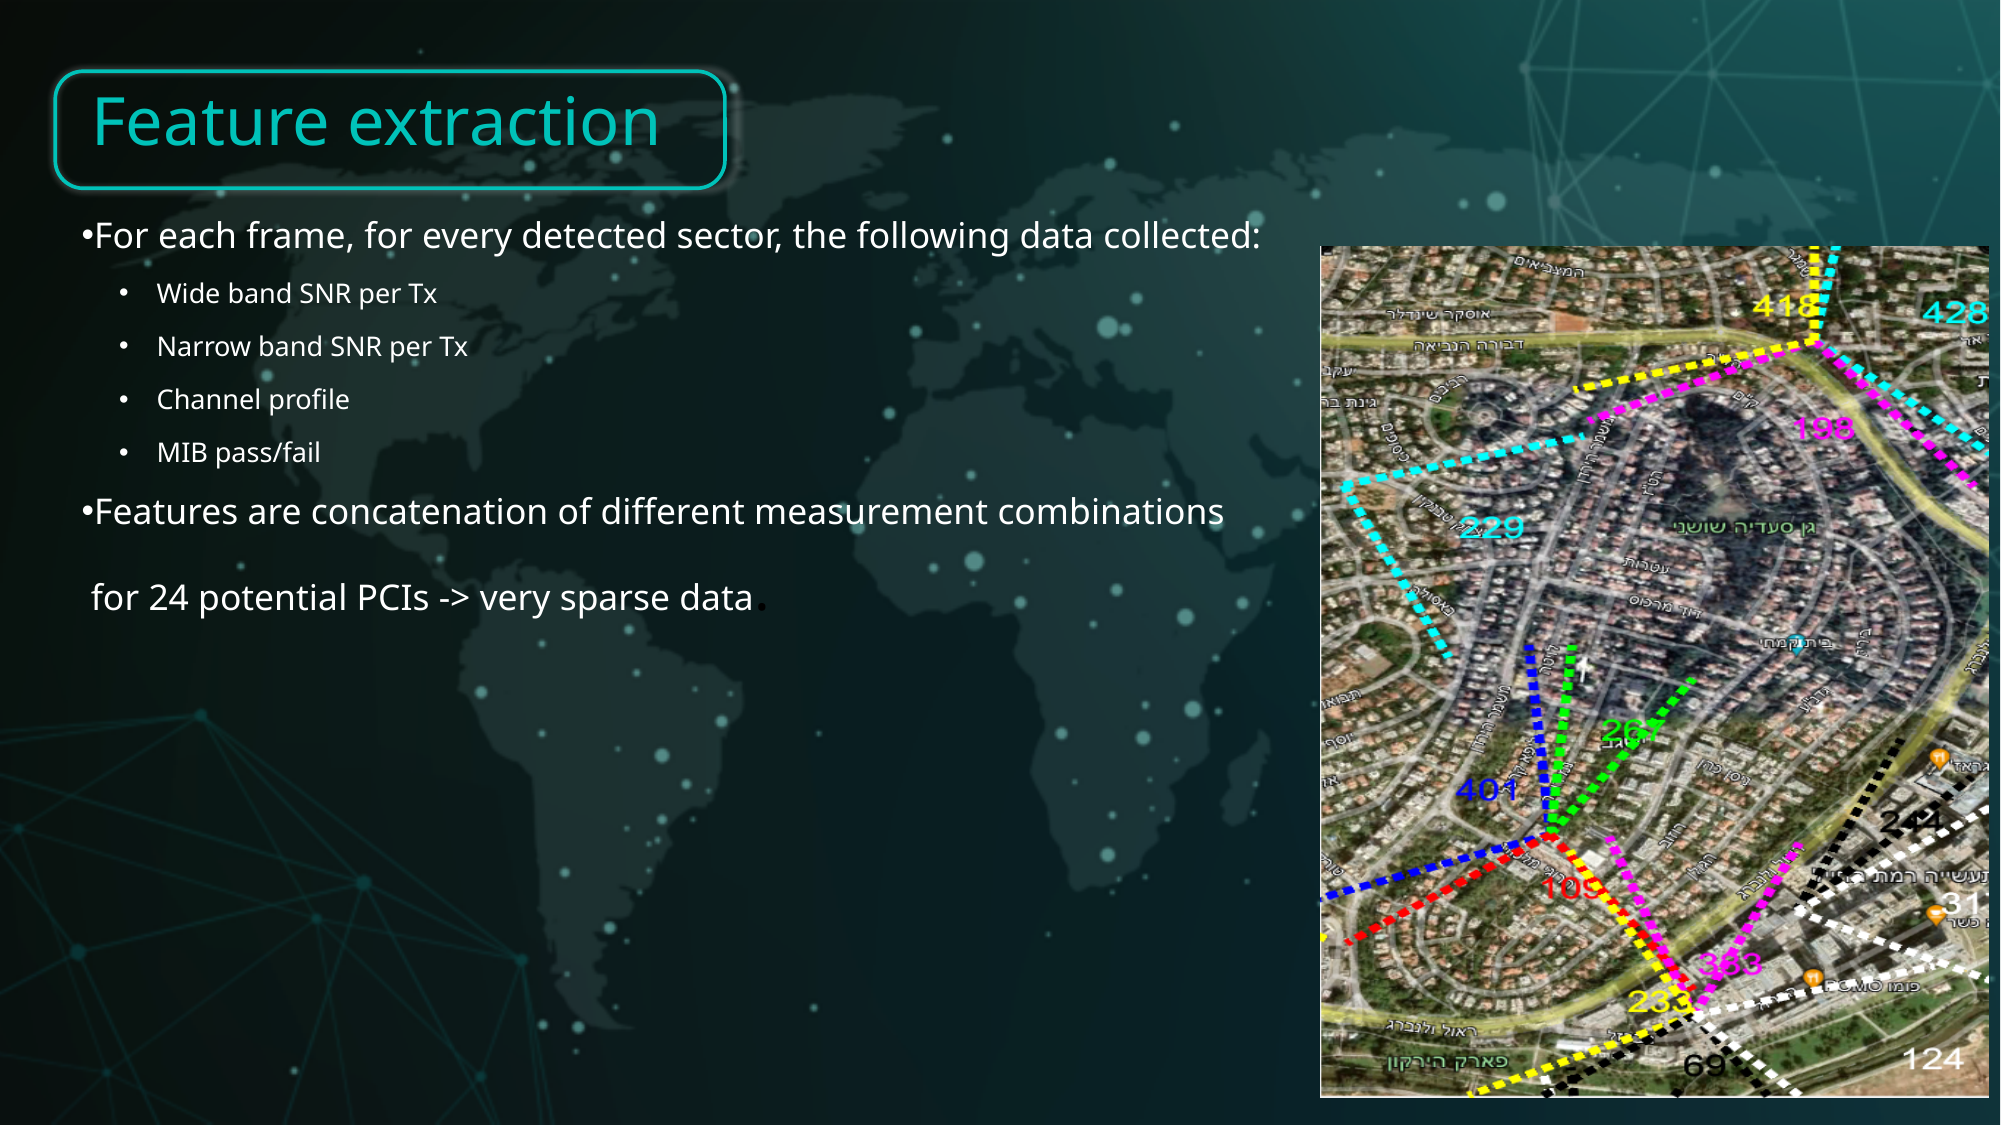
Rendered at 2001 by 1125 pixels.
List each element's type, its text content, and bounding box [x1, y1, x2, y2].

text_box For each frame, for every detected sector, the following data collected: Wide band SNR per Tx Narrow band SNR per Tx Channel profile MIB pass/fail Features are concatenation of different measurement combinations for 24 potential PCIs -> very sparse data. [66, 205, 1792, 920]
picture [0, 0, 2001, 1125]
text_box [28, 71, 725, 198]
